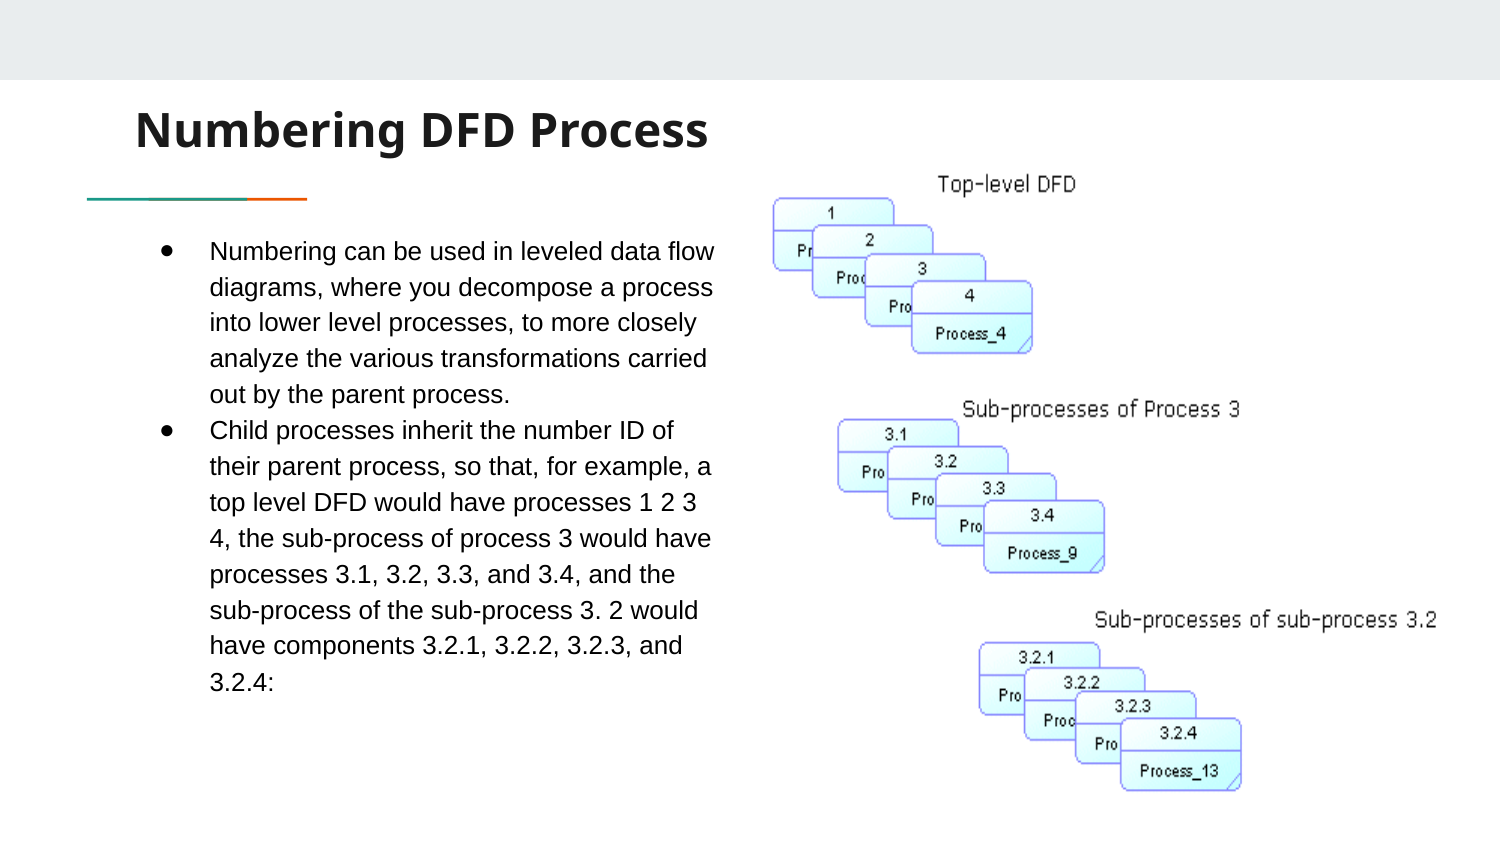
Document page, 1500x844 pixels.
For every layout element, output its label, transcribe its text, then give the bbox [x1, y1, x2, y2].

list Numbering can be used in leveled data flow diagrams, where you decompose a process into lower level processes, to more closely analyze the various transformations carried out by the parent process. Child processes inherit the number ID of their parent process, so that, for example, a top level DFD would have processes 1 2 3 4, the sub-process of process 3 would have processes 3.1, 3.2, 3.3, and 3.4, and the sub-process of the sub-process 3. 2 would have components 3.2.1, 3.2.2, 3.2.3, and 3.2.4: [119, 214, 739, 820]
title Numbering DFD Process [119, 84, 1381, 173]
picture [761, 133, 1451, 797]
